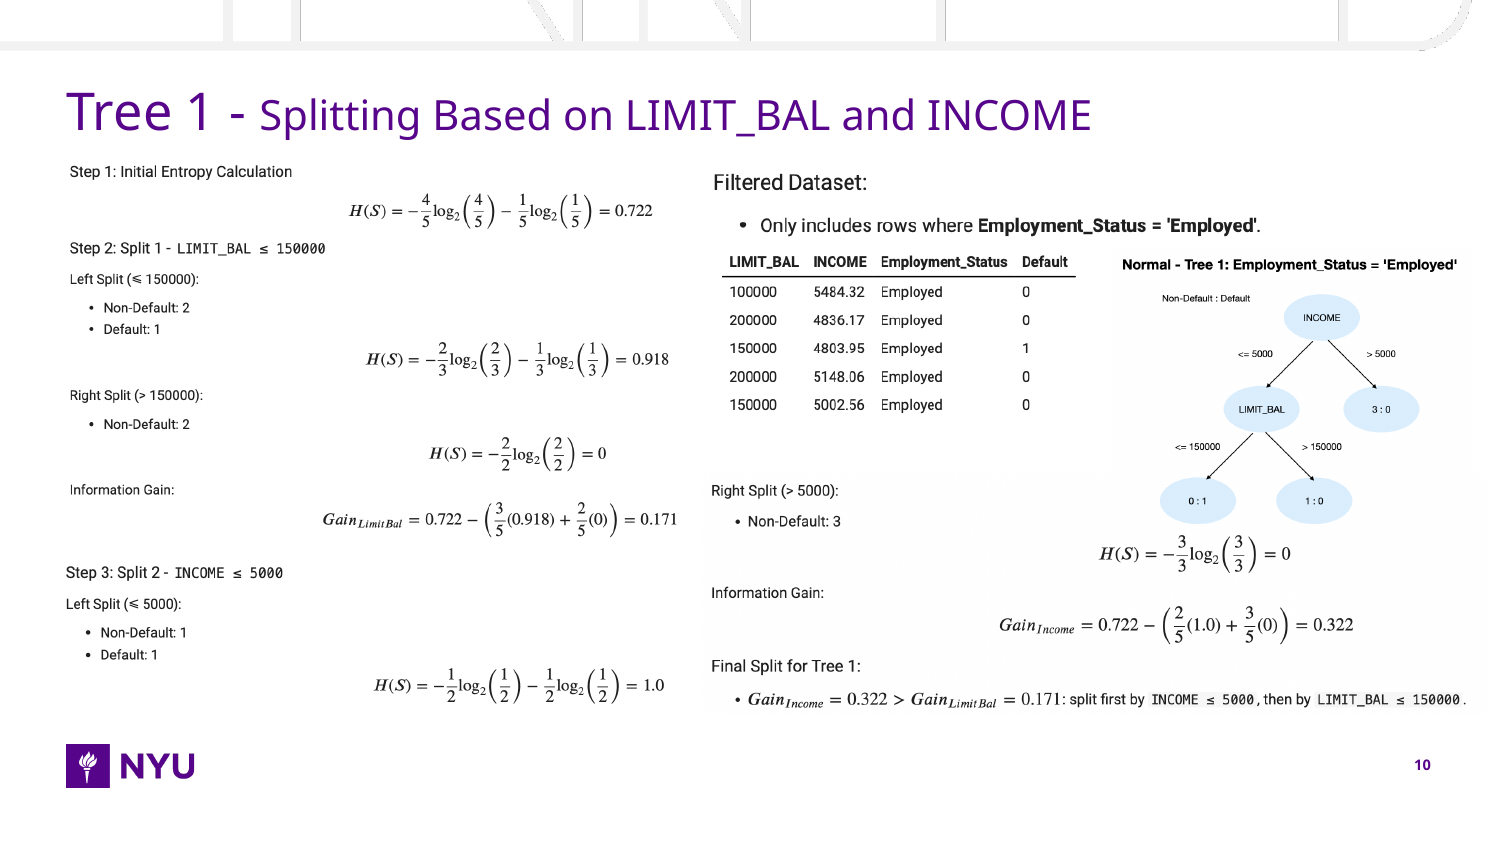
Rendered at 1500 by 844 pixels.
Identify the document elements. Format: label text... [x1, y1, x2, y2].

picture [50, 559, 695, 708]
picture [50, 157, 1487, 716]
title Tree 1 - Splitting Based on LIMIT_BAL and INCOME [51, 72, 1434, 167]
picture [66, 744, 195, 788]
picture [0, 0, 1496, 51]
